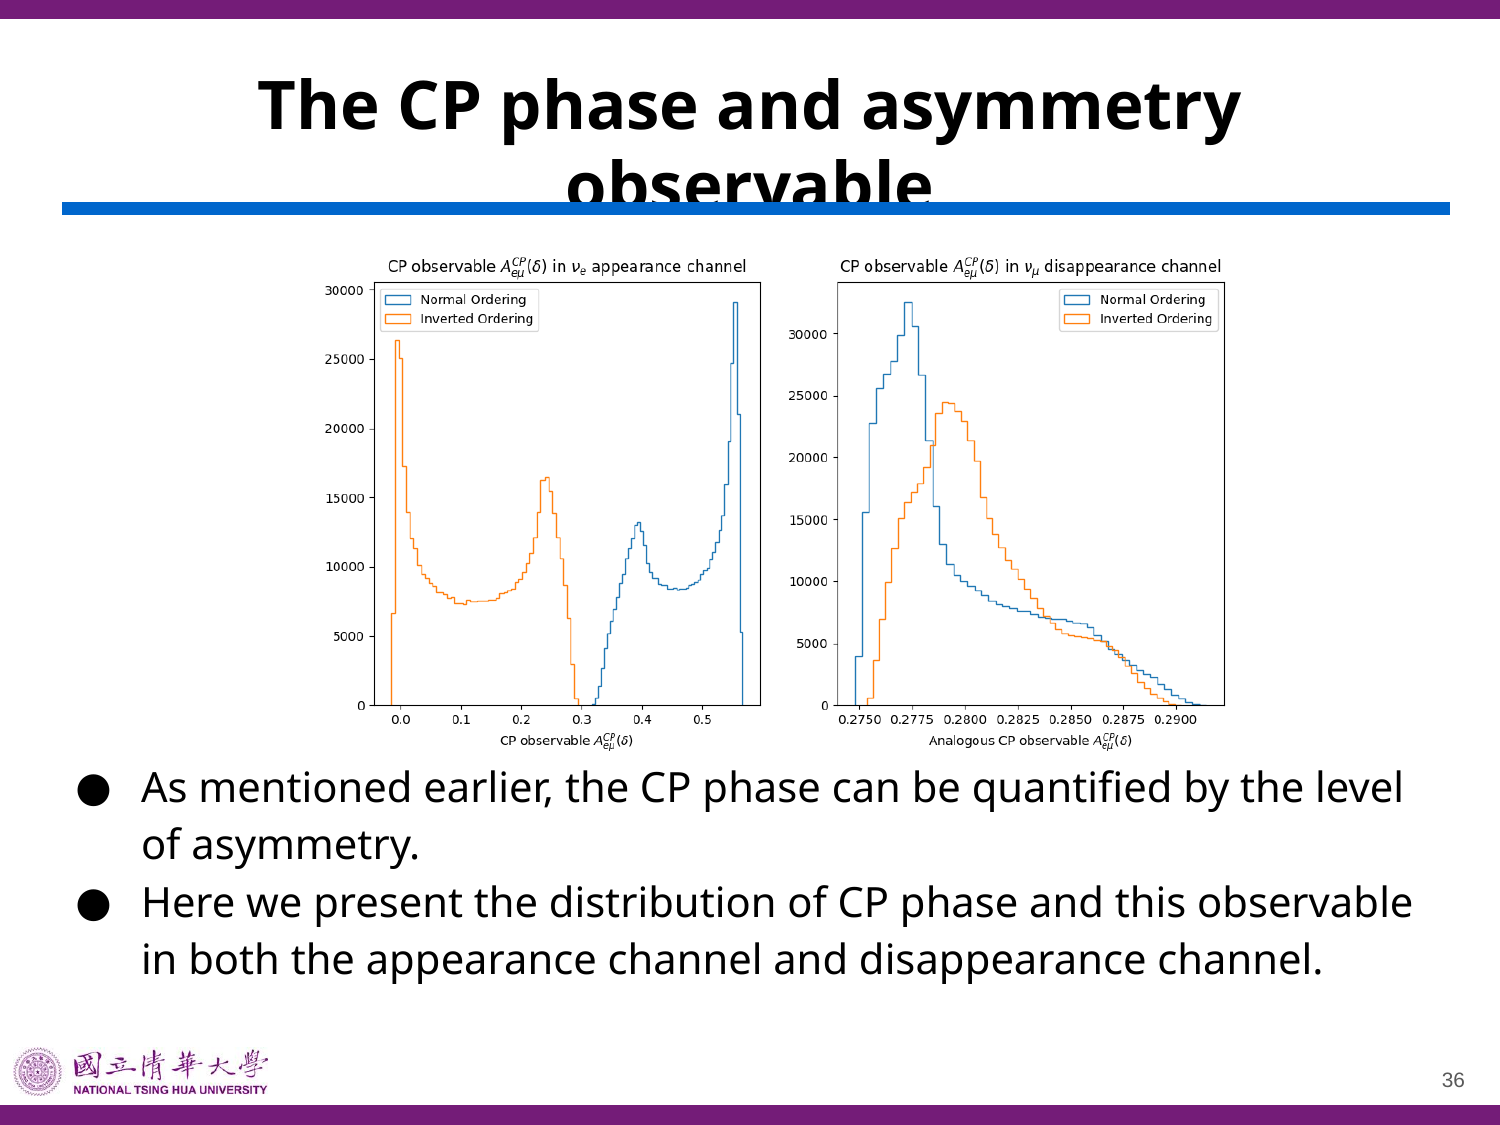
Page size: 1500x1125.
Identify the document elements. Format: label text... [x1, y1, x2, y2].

picture [315, 247, 1232, 764]
picture [13, 1047, 268, 1096]
title The CP phase and asymmetry observable [51, 80, 1449, 206]
list As mentioned earlier, the CP phase can be quantified by the level of asymmetry. Here we present the distribution of CP phase and this observable in both the appearance channel and disappearance channel. [51, 737, 1449, 1030]
slide_number ‹#› [1389, 1036, 1480, 1123]
